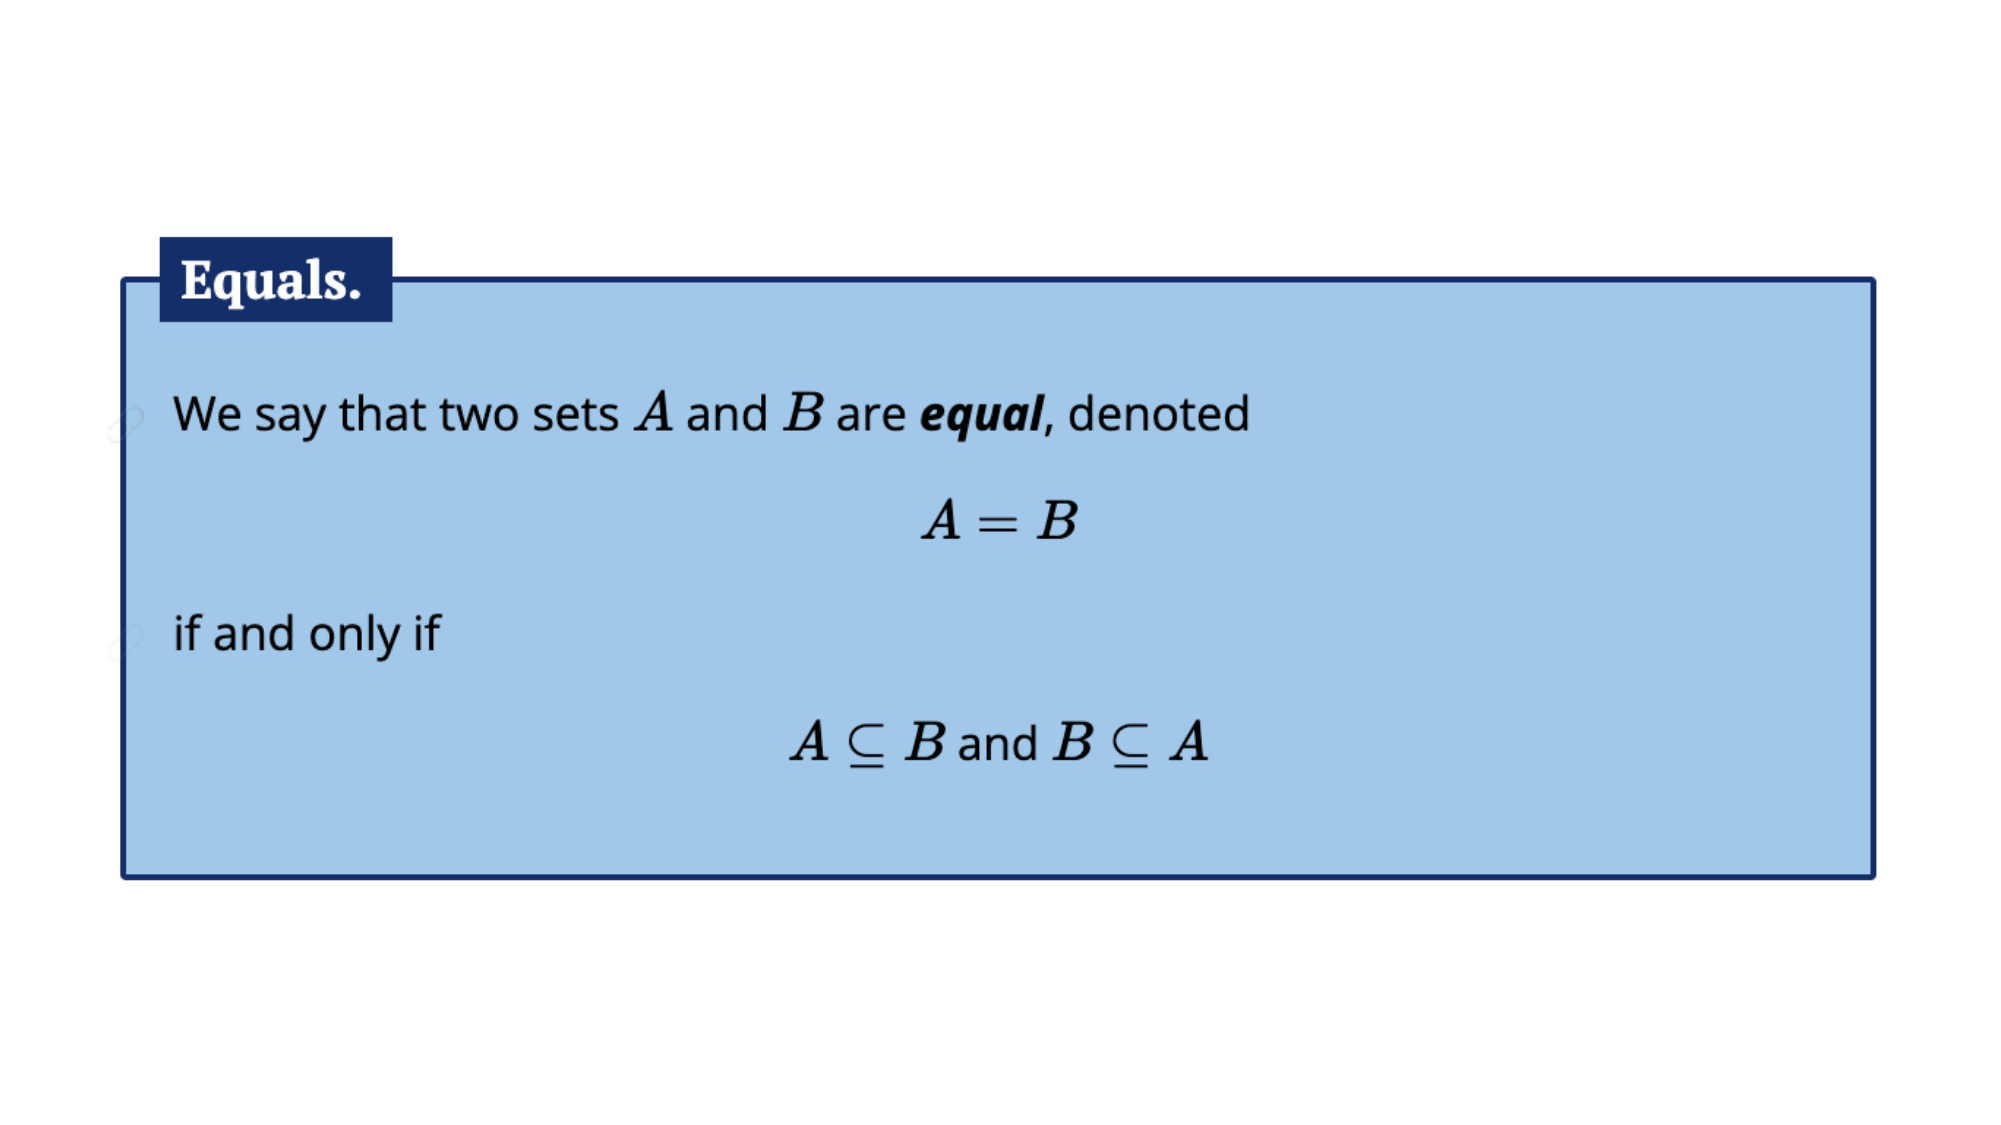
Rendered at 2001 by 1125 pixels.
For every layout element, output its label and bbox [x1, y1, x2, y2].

picture [99, 226, 1901, 898]
